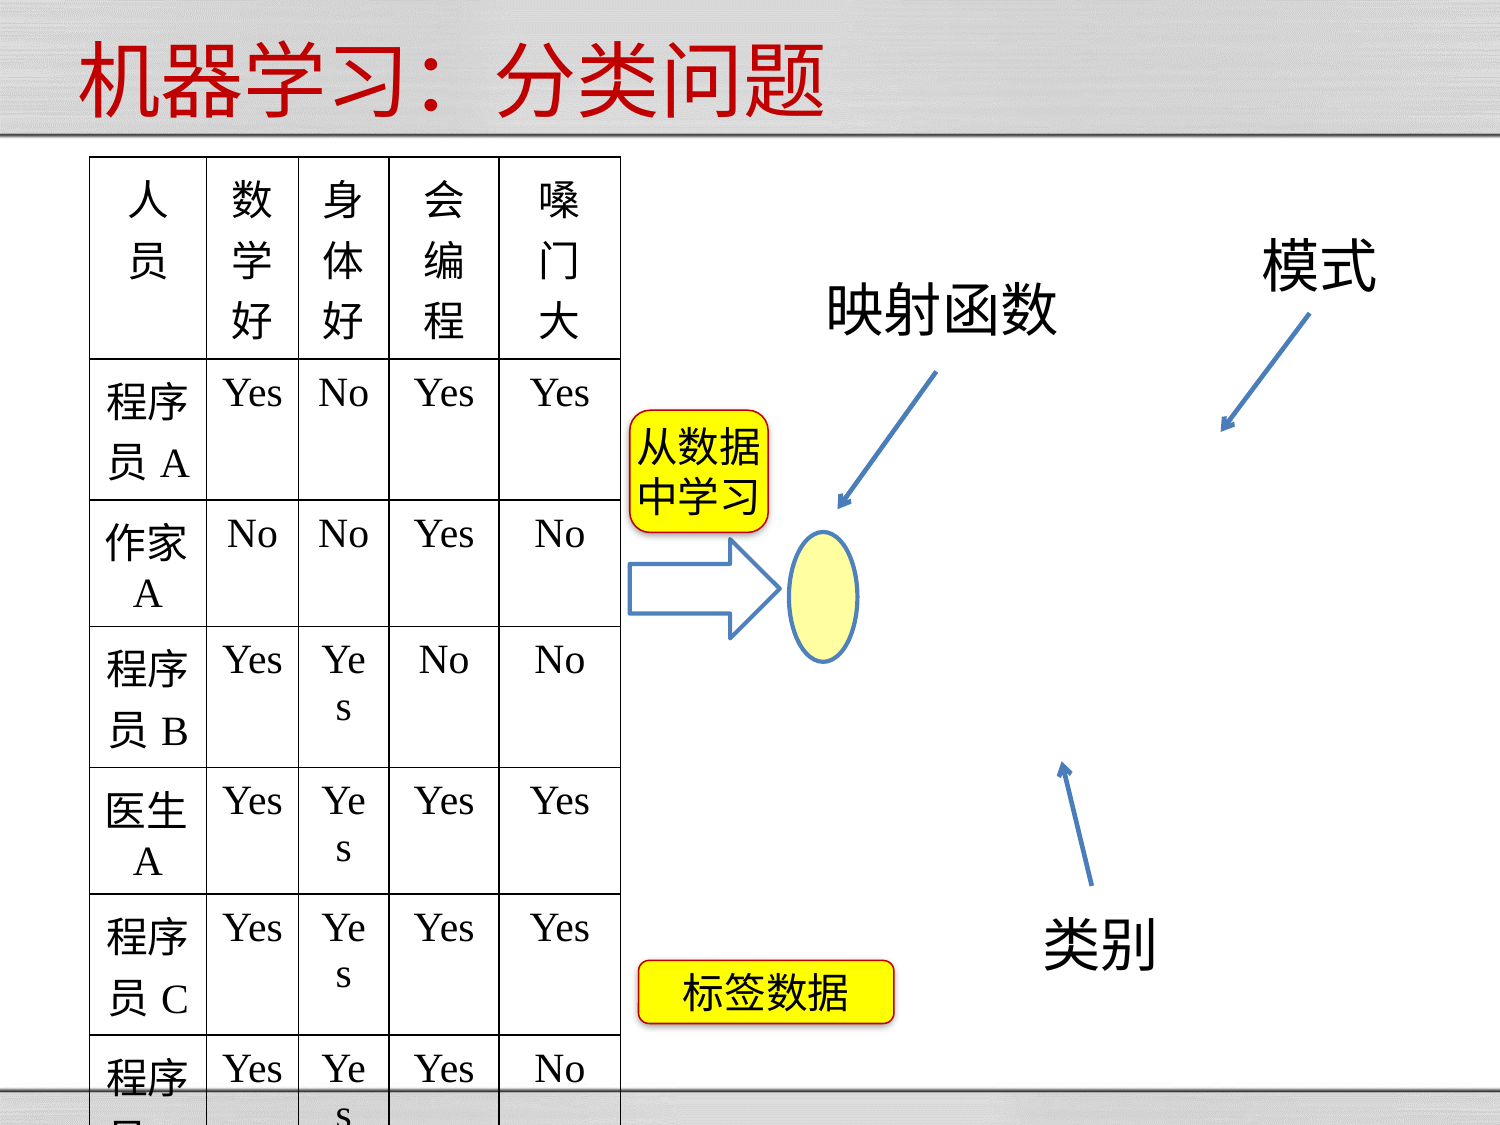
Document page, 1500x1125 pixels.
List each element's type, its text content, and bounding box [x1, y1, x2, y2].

table_cell Yes [390, 360, 498, 499]
text_box 模式 [1246, 222, 1393, 307]
table_header 数 学 好 [207, 158, 298, 358]
table_header 会 编 程 [390, 158, 498, 358]
table_cell Yes [299, 627, 388, 767]
table_cell Yes [500, 360, 620, 499]
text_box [698, 415, 1460, 837]
table_cell No [500, 501, 620, 626]
table_cell Yes [390, 501, 498, 626]
table_cell No [207, 501, 298, 626]
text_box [1061, 761, 1093, 887]
table_cell Yes [207, 1036, 298, 1125]
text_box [837, 371, 937, 510]
table_cell Yes [390, 1036, 498, 1125]
table_cell 医生A [90, 768, 206, 893]
picture [0, 0, 1500, 1125]
table_cell Yes [207, 895, 298, 1034]
table_cell Yes [390, 895, 498, 1034]
table_header 嗓 门 大 [500, 158, 620, 358]
table_cell 程序员A [90, 360, 206, 499]
table_cell 作家A [90, 501, 206, 626]
table_cell 程序员B [90, 627, 206, 767]
table_cell Yes [500, 768, 620, 893]
table_header 身体好 [299, 158, 388, 358]
text_box 从数据 中学习 [628, 409, 760, 534]
table_cell No [299, 360, 388, 499]
table_cell Yes [207, 768, 298, 893]
table_cell Yes [207, 627, 298, 767]
table_cell Yes [390, 768, 498, 893]
table_header 人 员 [90, 158, 206, 358]
table_cell No [390, 627, 498, 767]
table_cell No [299, 501, 388, 626]
text_box 映射函数 [810, 265, 1074, 351]
text_box 类别 [1027, 901, 1174, 986]
table_cell 程序员C [90, 895, 206, 1034]
text_box [627, 561, 693, 616]
table_cell Yes [299, 1036, 388, 1125]
table_cell No [500, 627, 620, 767]
table_cell Yes [299, 895, 388, 1034]
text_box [1220, 312, 1310, 433]
table_cell Yes [299, 768, 388, 893]
text_box 标签数据 [637, 959, 895, 1025]
text_box 机器学习：分类问题 [62, 22, 1437, 131]
table_cell 程序员D [90, 1036, 206, 1125]
table_cell No [500, 1036, 620, 1125]
table_cell Yes [500, 895, 620, 1034]
table_cell Yes [207, 360, 298, 499]
